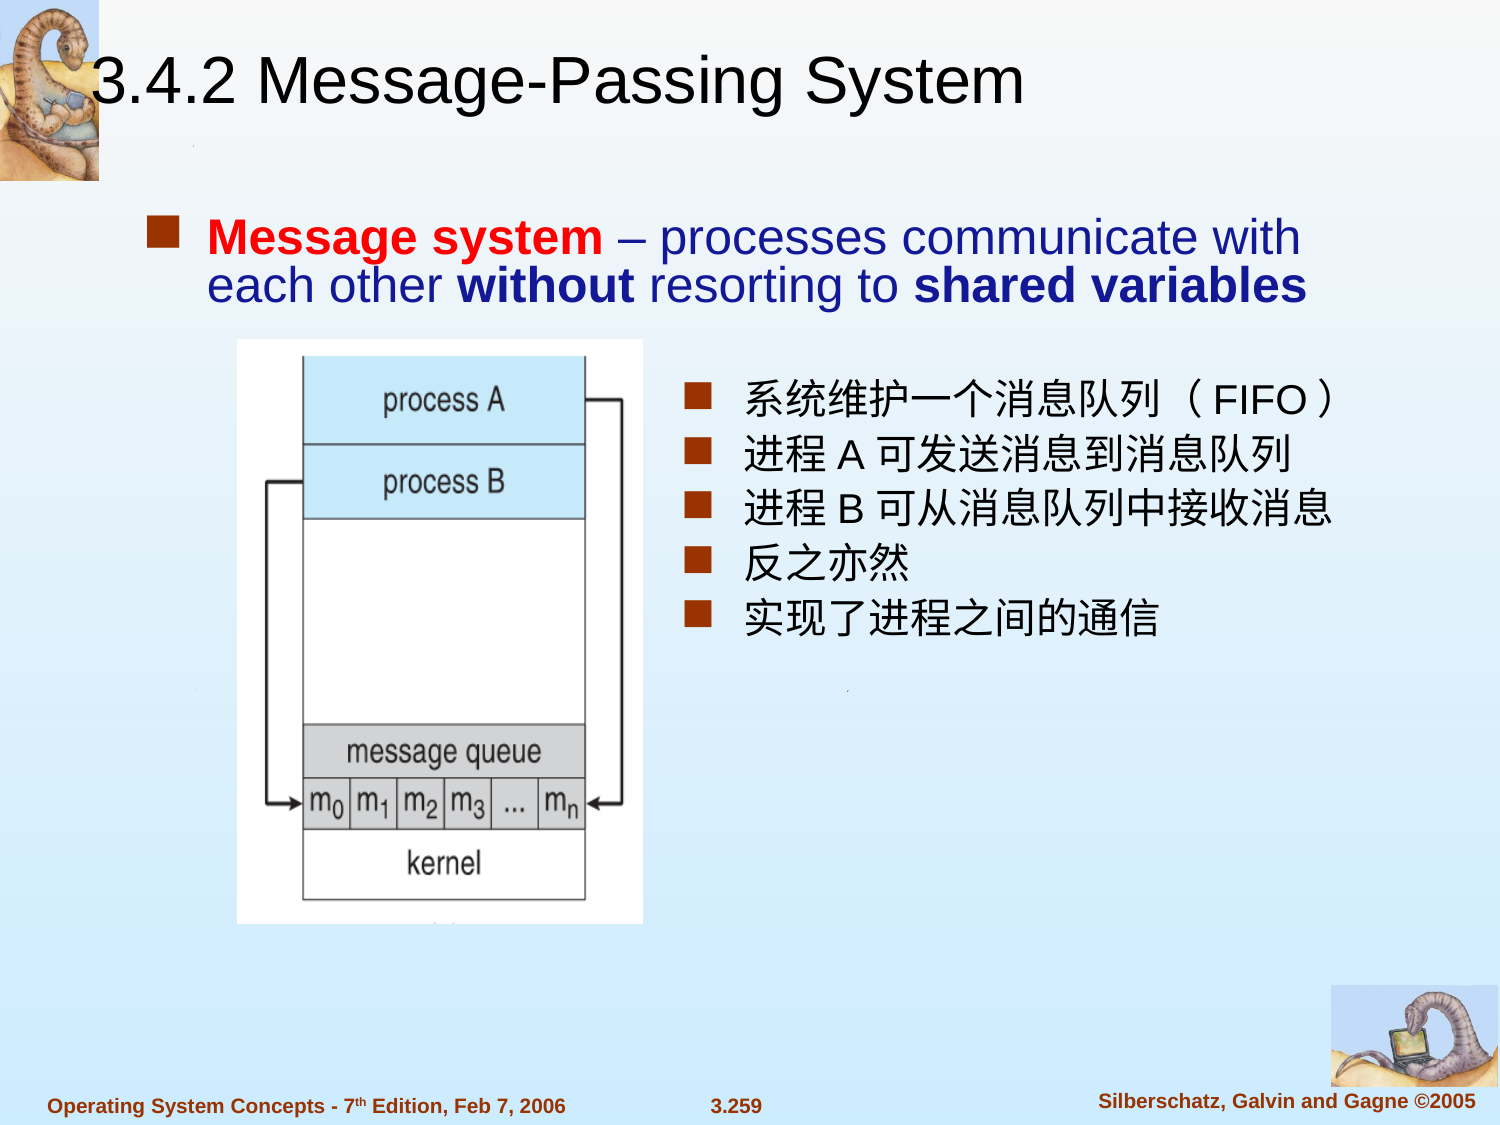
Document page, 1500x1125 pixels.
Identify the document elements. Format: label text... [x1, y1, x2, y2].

picture [1331, 985, 1498, 1087]
picture [0, 0, 99, 181]
picture [236, 339, 643, 925]
text_box 系统维护一个消息队列（FIFO） 进程A可发送消息到消息队列 进程B可从消息队列中接收消息 反之亦然 实现了进程之间的通信 [672, 375, 1410, 860]
title 3.4.2 Message-Passing System [75, 29, 1425, 125]
text_box Message system – processes communicate with each other without resorting to shared variables [135, 208, 1410, 340]
